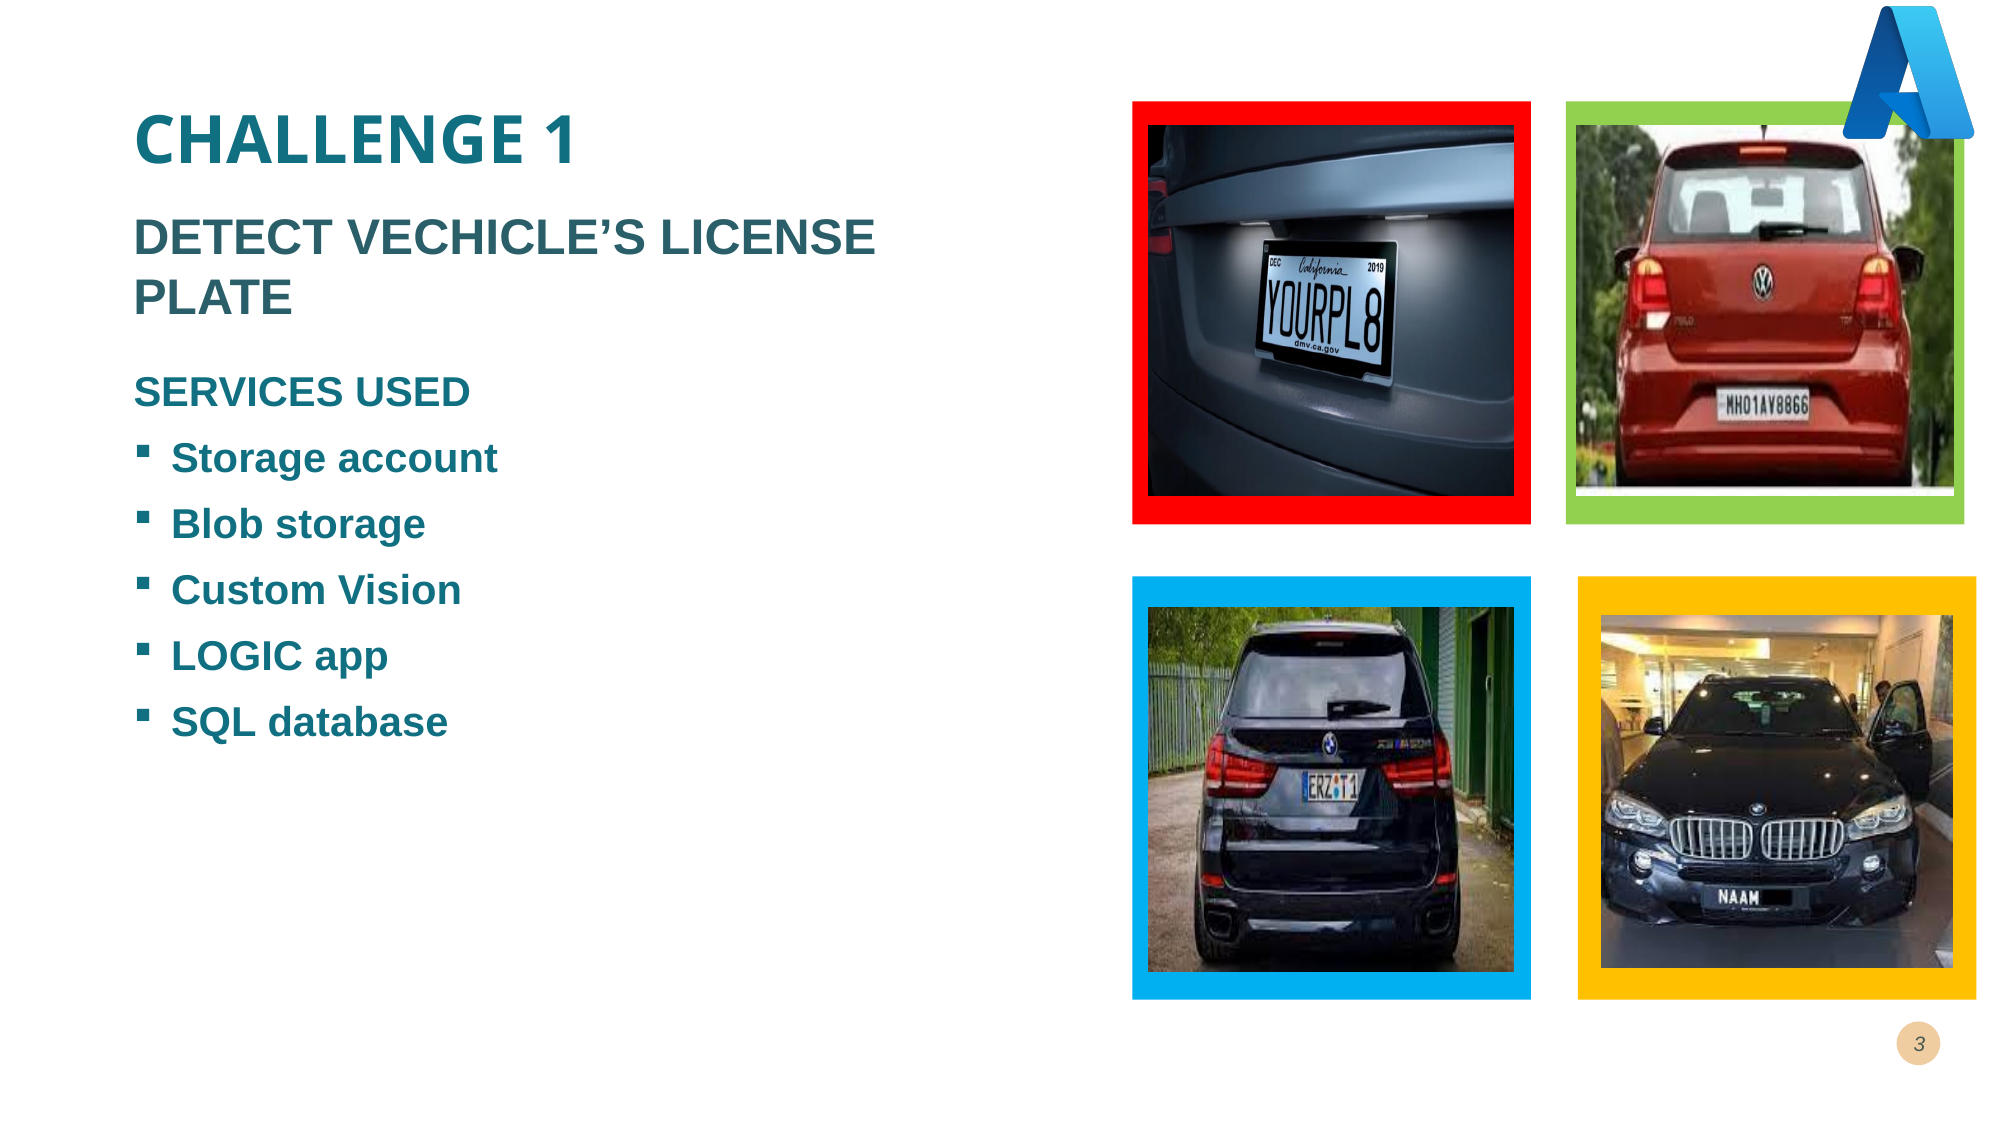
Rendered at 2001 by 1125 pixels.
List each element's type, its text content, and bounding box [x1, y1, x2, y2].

picture [1148, 125, 1514, 496]
text_box DETECT VECHICLE’S LICENSE PLATE [118, 197, 1051, 333]
text_box [1565, 100, 1965, 526]
text_box [1577, 575, 1977, 1001]
picture [1576, 3, 2000, 496]
list SERVICES USED Storage account Blob storage Custom Vision LOGIC app SQL database [118, 363, 1844, 1043]
picture [1149, 608, 1513, 971]
title CHALLENGE 1 [118, 33, 690, 197]
text_box [1131, 100, 1532, 526]
text_box [1131, 575, 1532, 1001]
slide_number 3 [1881, 1012, 1940, 1073]
picture [1601, 615, 1953, 968]
